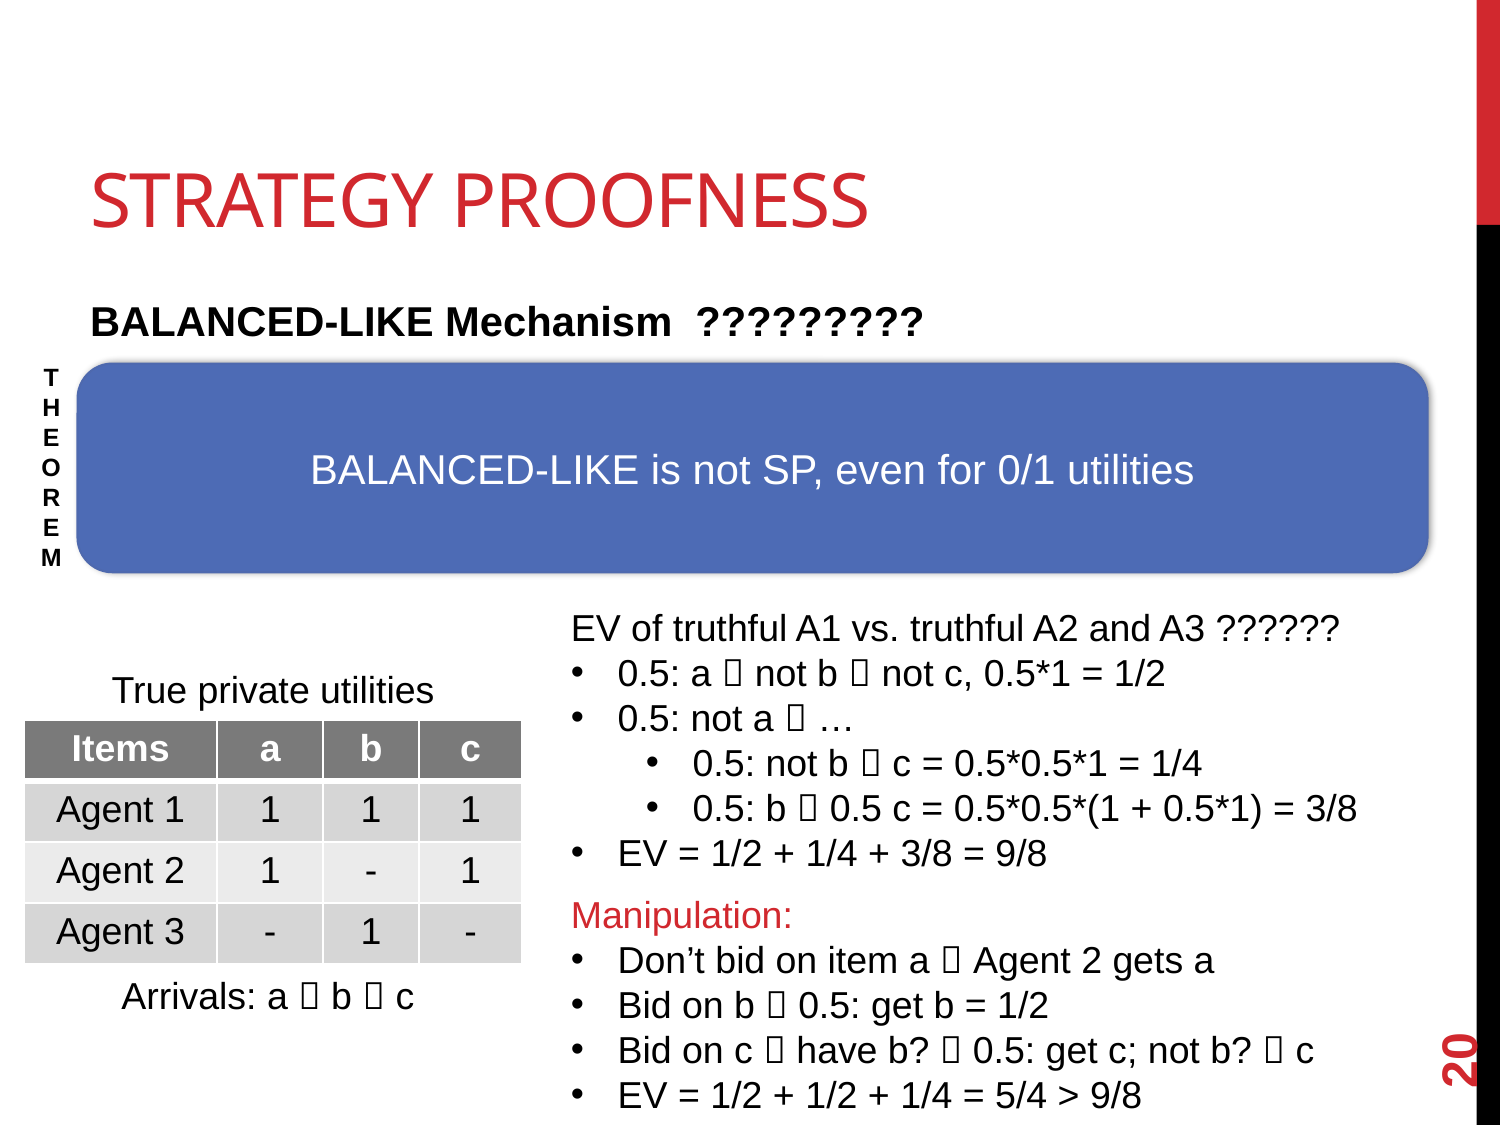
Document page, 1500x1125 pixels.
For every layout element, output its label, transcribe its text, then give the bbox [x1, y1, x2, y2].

table_cell 1 [218, 843, 322, 902]
table_header c [420, 721, 521, 778]
table_cell Agent 3 [25, 904, 216, 963]
table_cell 1 [324, 904, 418, 963]
list BALANCED-LIKE Mechanism ????????? [75, 287, 1325, 348]
text_box True private utilities [88, 658, 458, 719]
text_box Arrivals: a  b  c [88, 964, 458, 1025]
table_cell - [324, 843, 418, 902]
table_header b [324, 721, 418, 778]
table_cell Agent 1 [25, 784, 216, 841]
text_box EV of truthful A1 vs. truthful A2 and A3 ?????? 0.5: a  not b  not c, 0.5*1 = 1/2 0.5: not a  … 0.5: not b  c = 0.5*0.5*1 = 1/4 0.5: b  0.5 c = 0.5*0.5*(1 + 0.5*1) = 3/8 EV = 1/2 + 1/4 + 3/8 = 9/8 [556, 596, 1394, 881]
table_cell - [218, 904, 322, 963]
table_cell - [420, 904, 521, 963]
slide_number 20 [1427, 887, 1488, 1104]
table_cell 1 [420, 843, 521, 902]
table_cell 1 [420, 784, 521, 841]
table_header a [218, 721, 322, 778]
table_header Items [25, 721, 216, 778]
table_cell Agent 2 [25, 843, 216, 902]
text_box Manipulation: Don’t bid on item a  Agent 2 gets a Bid on b  0.5: get b = 1/2 Bid on c  have b?  0.5: get c; not b?  c EV = 1/2 + 1/2 + 1/4 = 5/4 > 9/8 [556, 884, 1394, 1124]
title Strategy Proofness [75, 25, 1157, 250]
table_cell 1 [324, 784, 418, 841]
table_cell 1 [218, 784, 322, 841]
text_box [23, 353, 1429, 582]
